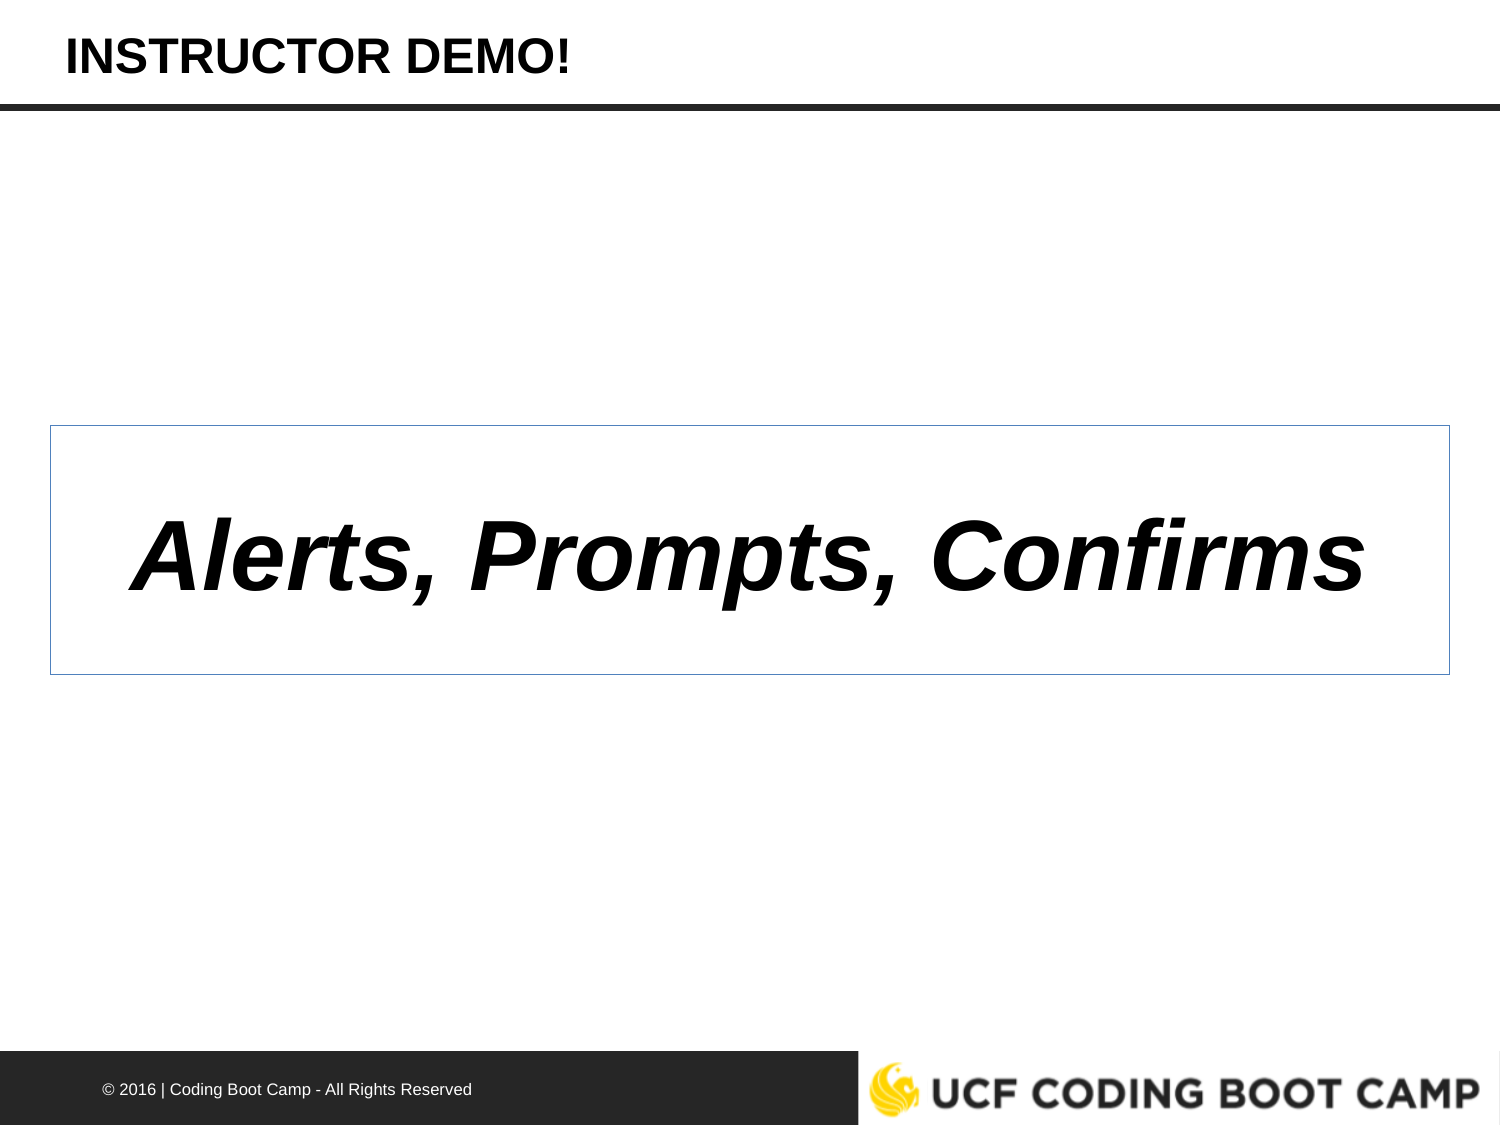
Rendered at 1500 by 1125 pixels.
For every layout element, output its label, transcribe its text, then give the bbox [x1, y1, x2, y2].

picture [858, 1051, 1500, 1125]
title INSTRUCTOR DEMO! [50, 0, 948, 108]
text_box Alerts, Prompts, Confirms [50, 425, 1450, 675]
